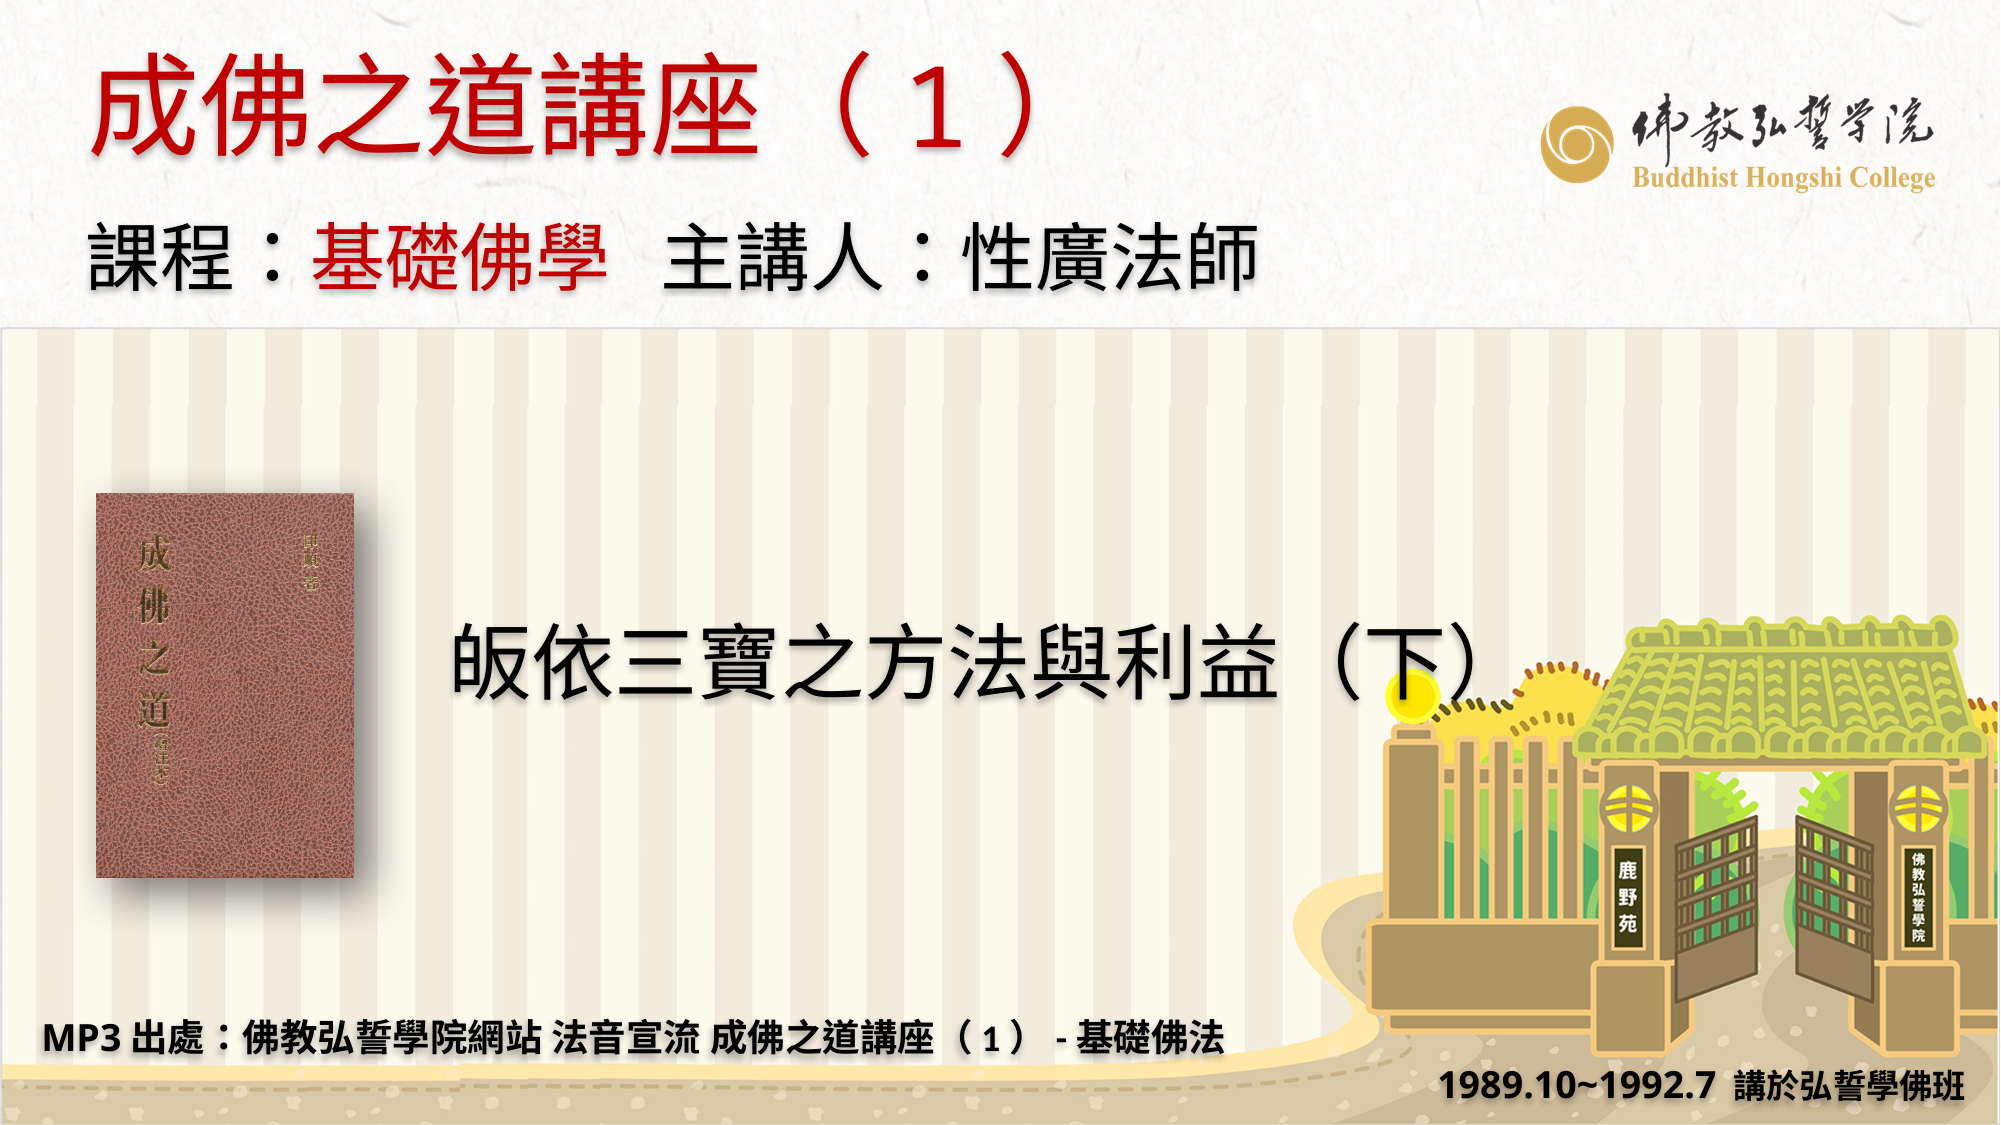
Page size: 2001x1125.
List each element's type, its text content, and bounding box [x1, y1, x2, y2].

text_box 皈依三寶之方法與利益（下） [433, 460, 1674, 915]
text_box 課程：基礎佛學 主講人：性廣法師 [71, 184, 1355, 326]
text_box 1989.10~1992.7 講於弘誓學佛班 [1390, 1053, 1982, 1125]
title 成佛之道講座（1） [72, 0, 1539, 223]
picture [0, 0, 2001, 1125]
text_box MP3出處：佛教弘誓學院網站 法音宣流 成佛之道講座（1）-基礎佛法 [26, 1006, 1326, 1078]
